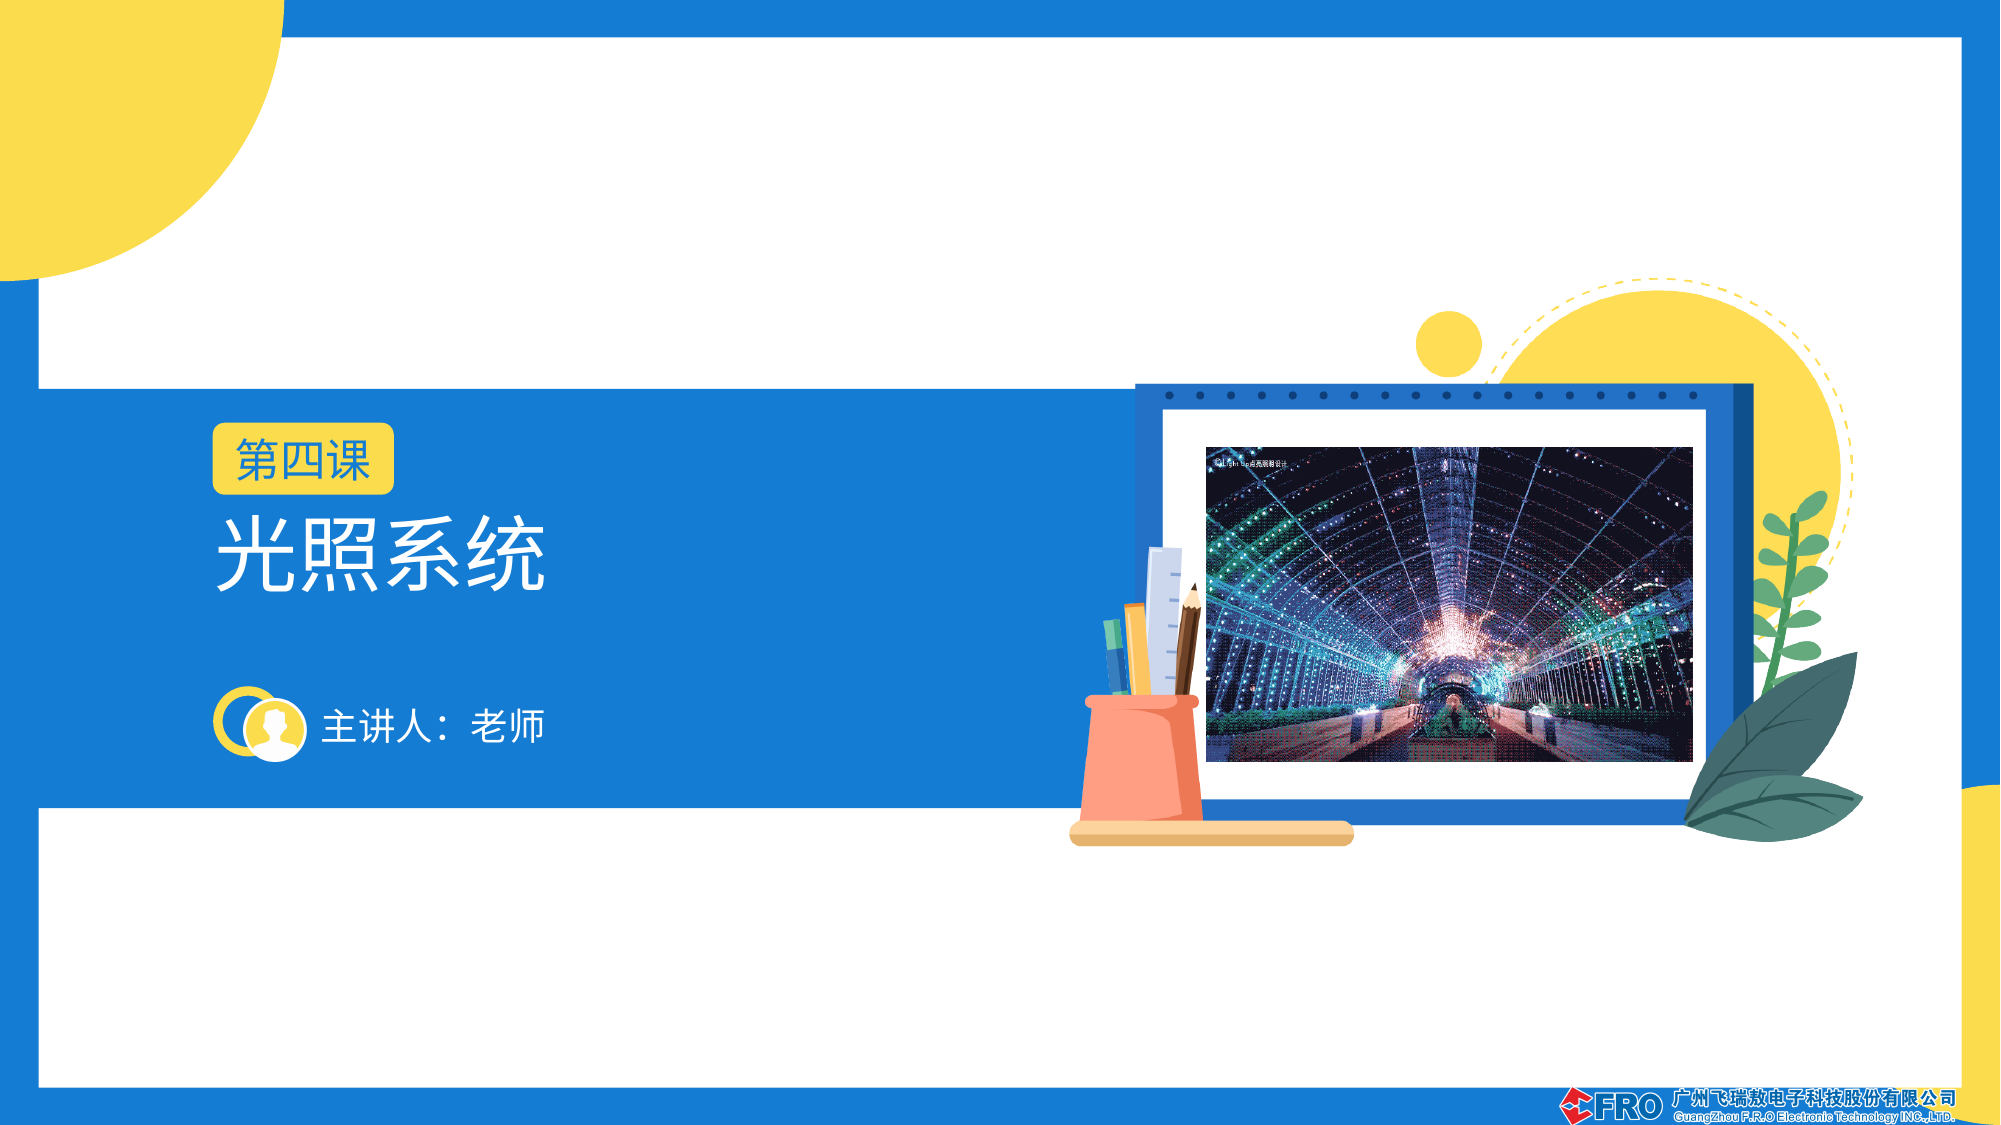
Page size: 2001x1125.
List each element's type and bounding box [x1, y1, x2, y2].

picture [1206, 447, 1693, 762]
picture [1559, 1087, 1956, 1125]
text_box [0, 258, 1864, 855]
text_box [217, 690, 701, 762]
